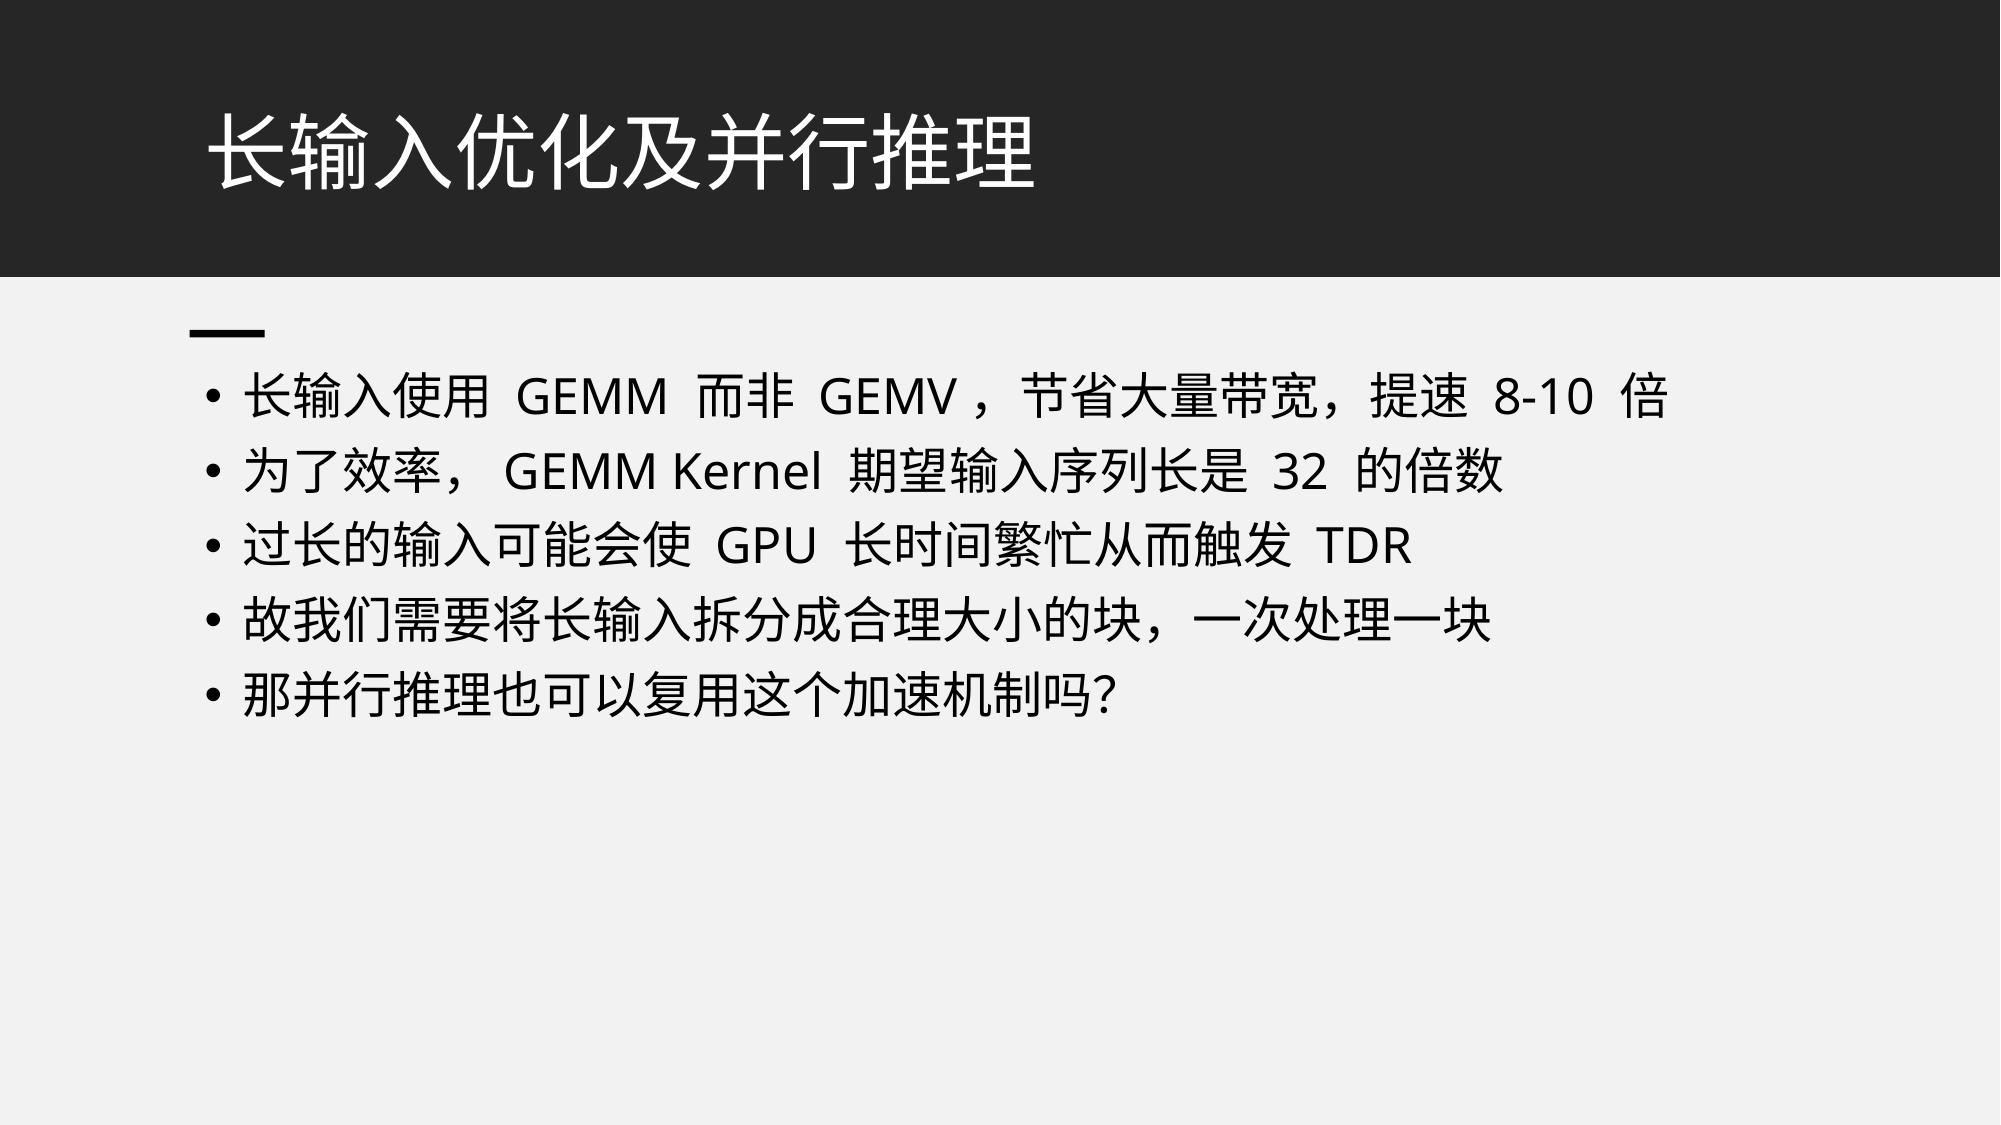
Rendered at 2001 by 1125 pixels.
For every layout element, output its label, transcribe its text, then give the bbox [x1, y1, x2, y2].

text_box [0, 0, 2000, 275]
title 长输入优化及并行推理 [189, 104, 1812, 253]
list 长输入使用 GEMM 而非 GEMV，节省大量带宽，提速 8-10 倍 为了效率，GEMM Kernel 期望输入序列长是 32 的倍数 过长的输入可能会使 GPU 长时间繁忙从而触发 TDR 故我们需要将长输入拆分成合理大小的块，一次处理一块 那并行推理也可以复用这个加速机制吗？ [189, 363, 1811, 1014]
text_box [0, 275, 2000, 1125]
text_box [188, 328, 266, 339]
